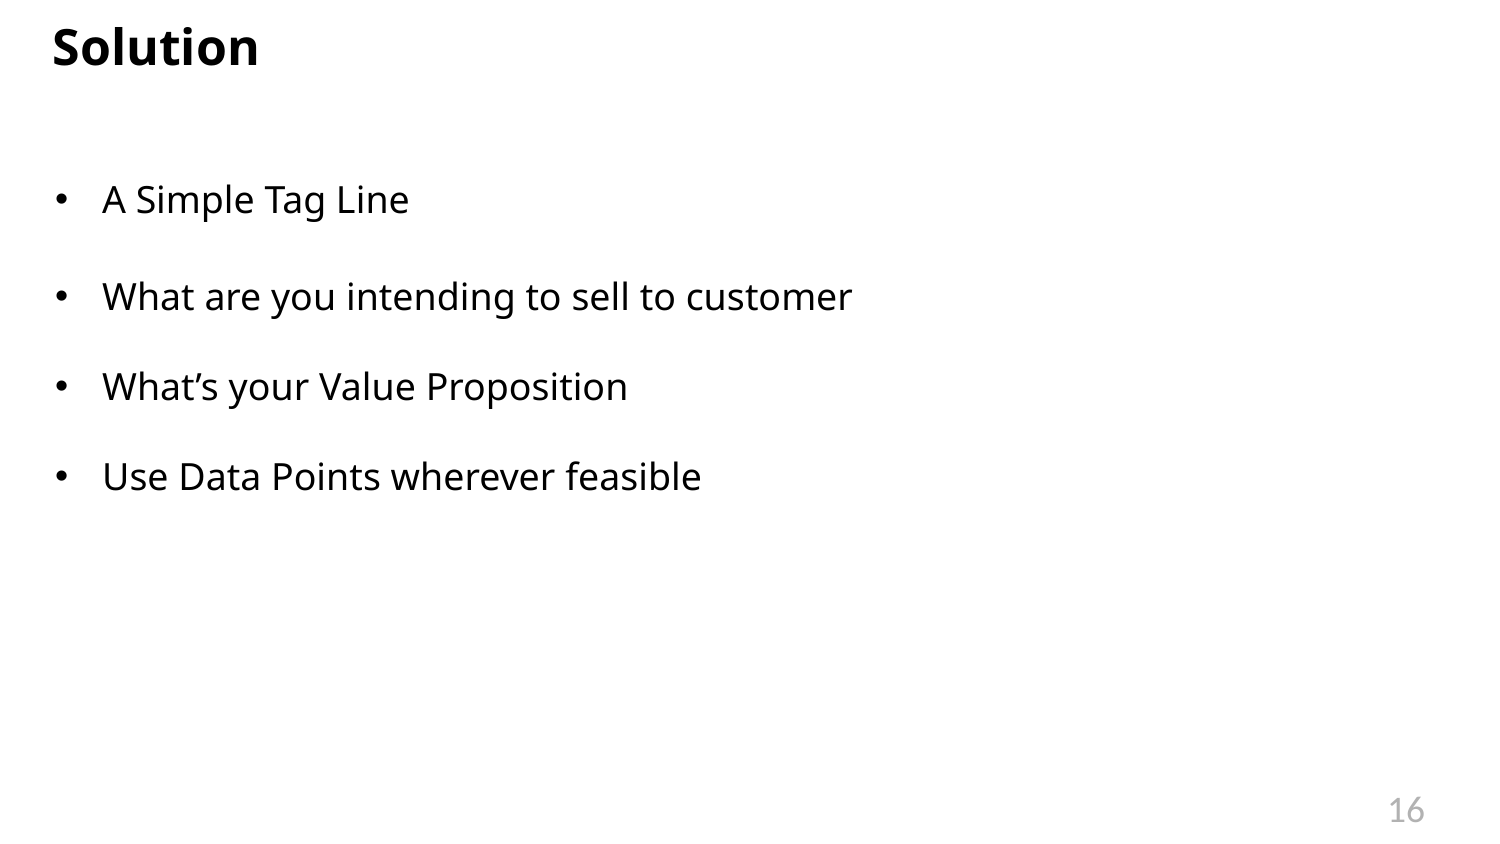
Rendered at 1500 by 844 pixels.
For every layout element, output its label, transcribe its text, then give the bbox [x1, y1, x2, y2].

slide_number 16 [1080, 784, 1425, 827]
text_box Solution [37, 14, 1451, 63]
text_box A Simple Tag Line What are you intending to sell to customer What’s your Value Proposition Use Data Points wherever feasible [40, 168, 1453, 506]
